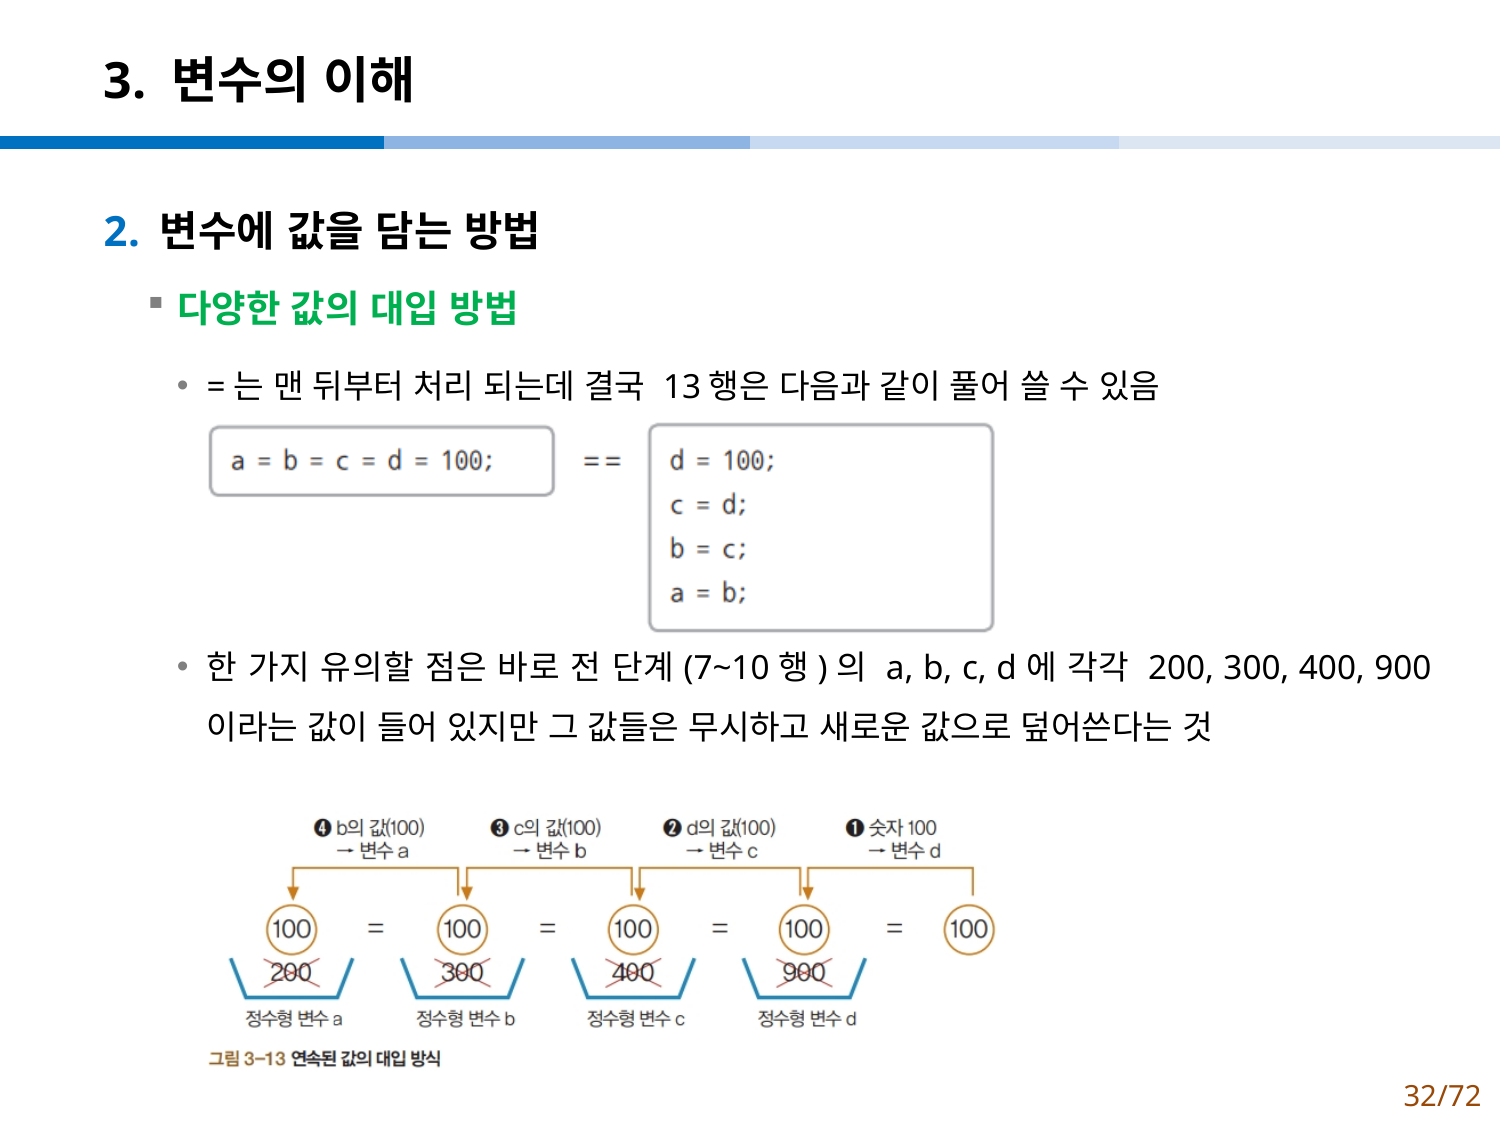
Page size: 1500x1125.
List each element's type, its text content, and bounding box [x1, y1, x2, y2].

title 3. 변수의 이해 [88, 32, 1330, 124]
picture [206, 810, 998, 1072]
list 변수에 값을 담는 방법 다양한 값의 대입 방법 =는 맨 뒤부터 처리 되는데 결국 13행은 다음과 같이 풀어 쓸 수 있음 한 가지 유의할 점은 바로 전 단계(7~10행)의 a, b, c, d에 각각 200, 300, 400, 900 이라는 값이 들어 있지만 그 값들은 무시하고 새로운 값으로 덮어쓴다는 것 [88, 172, 1448, 1071]
picture [206, 420, 998, 634]
